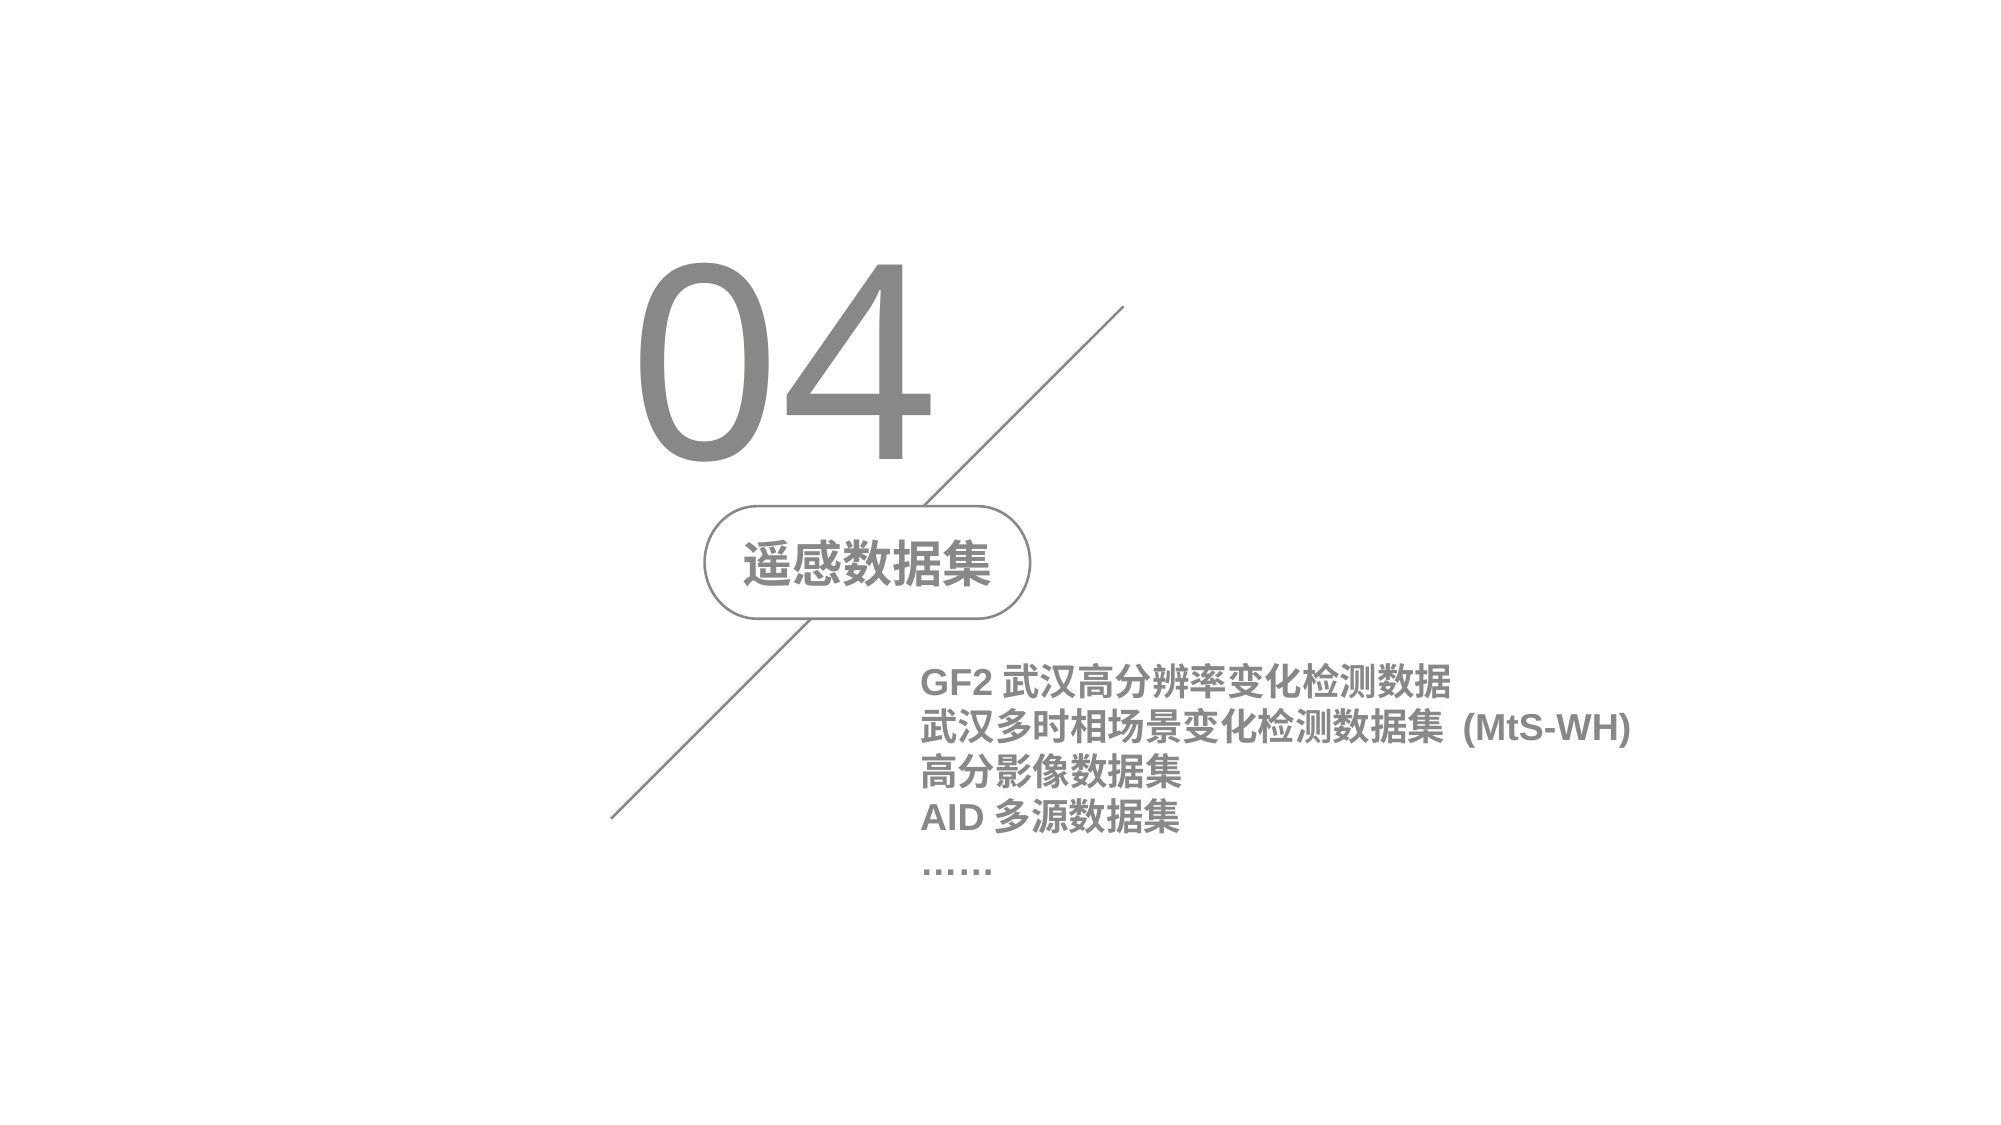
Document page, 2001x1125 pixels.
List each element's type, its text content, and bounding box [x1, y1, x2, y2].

text_box GF2武汉高分辨率变化检测数据 武汉多时相场景变化检测数据集 (MtS-WH) 高分影像数据集 AID多源数据集 …… [905, 650, 1817, 891]
text_box 04 [612, 181, 952, 521]
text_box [704, 506, 1031, 619]
